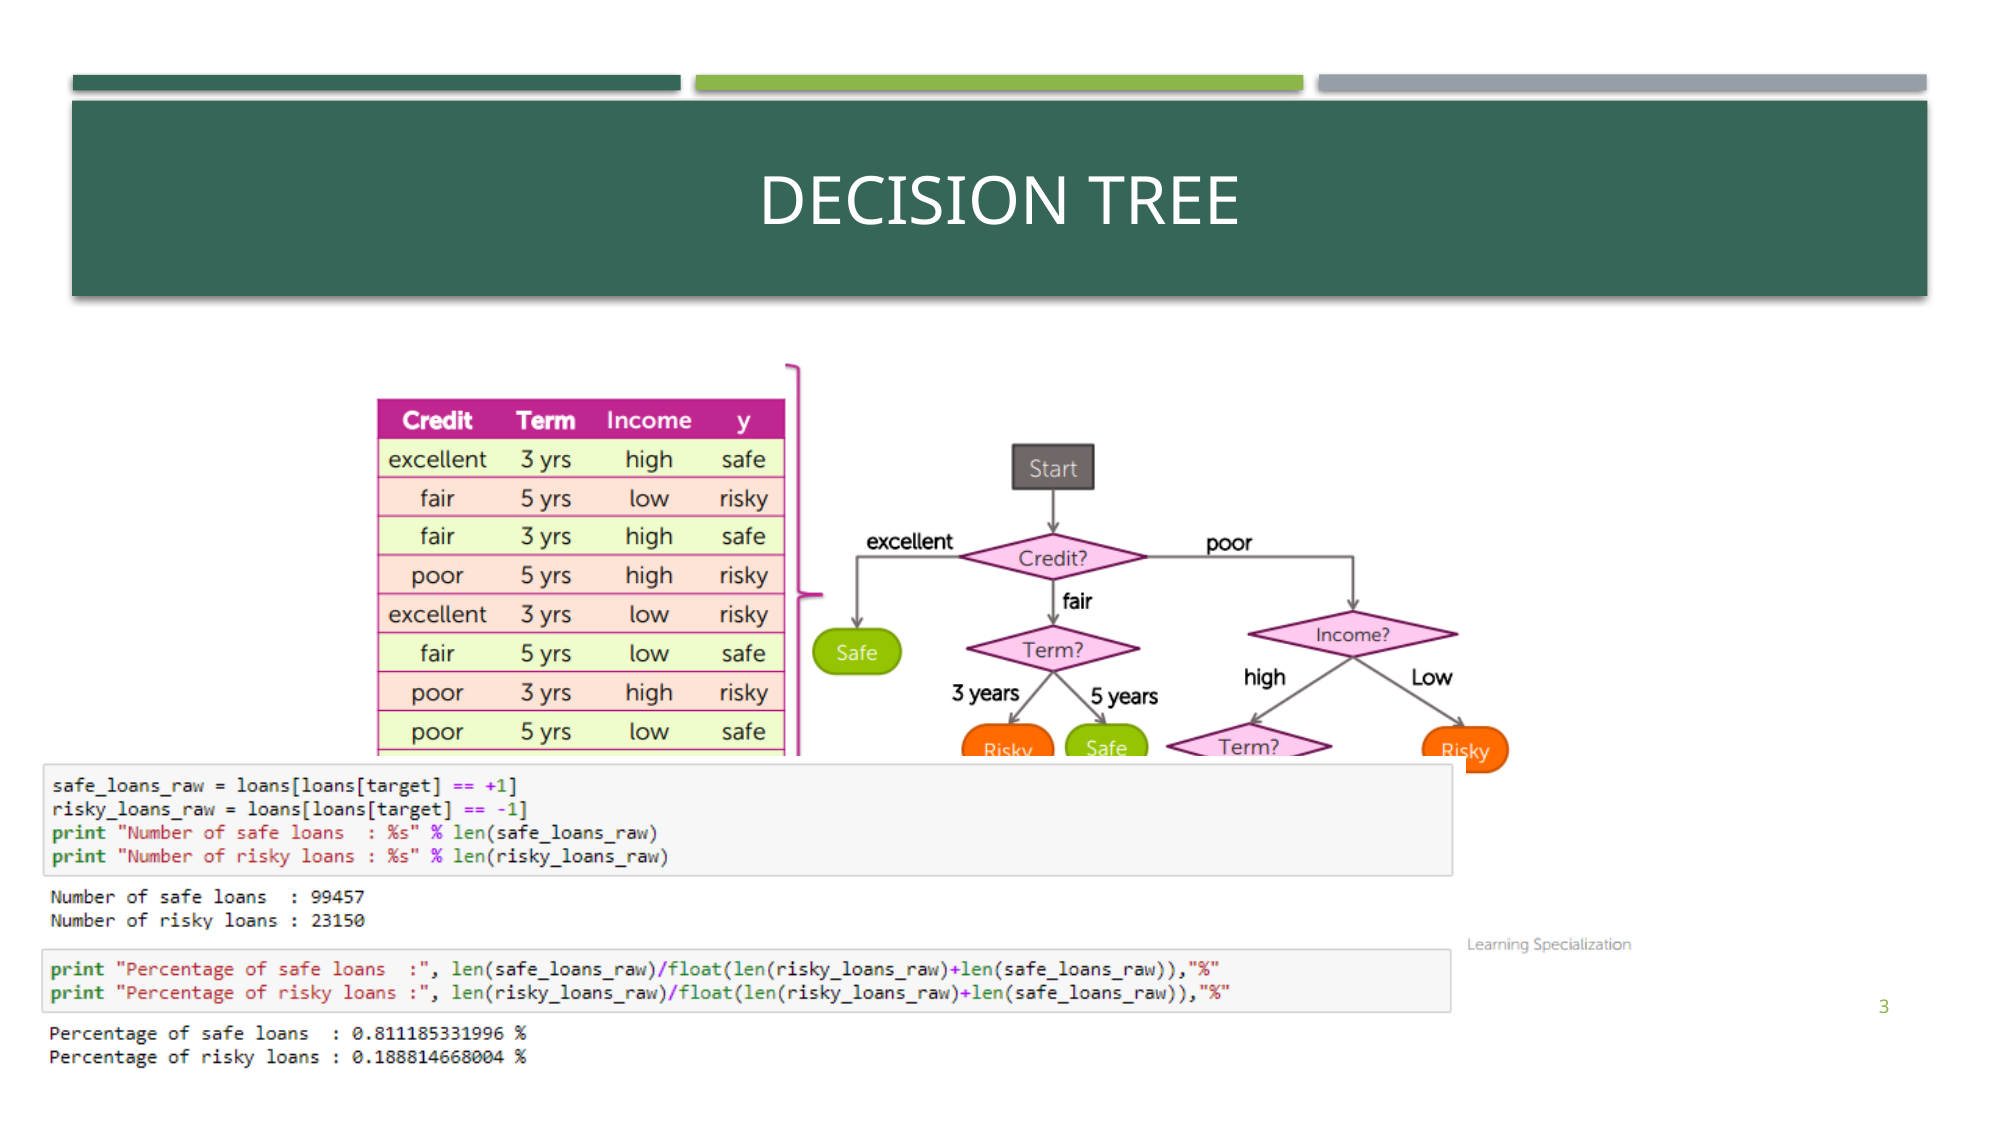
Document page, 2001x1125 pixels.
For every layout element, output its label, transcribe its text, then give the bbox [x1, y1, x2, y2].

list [361, 357, 1639, 962]
picture [39, 756, 1466, 1087]
title Decision tree [95, 115, 1905, 282]
slide_number 3 [1732, 977, 1905, 1037]
